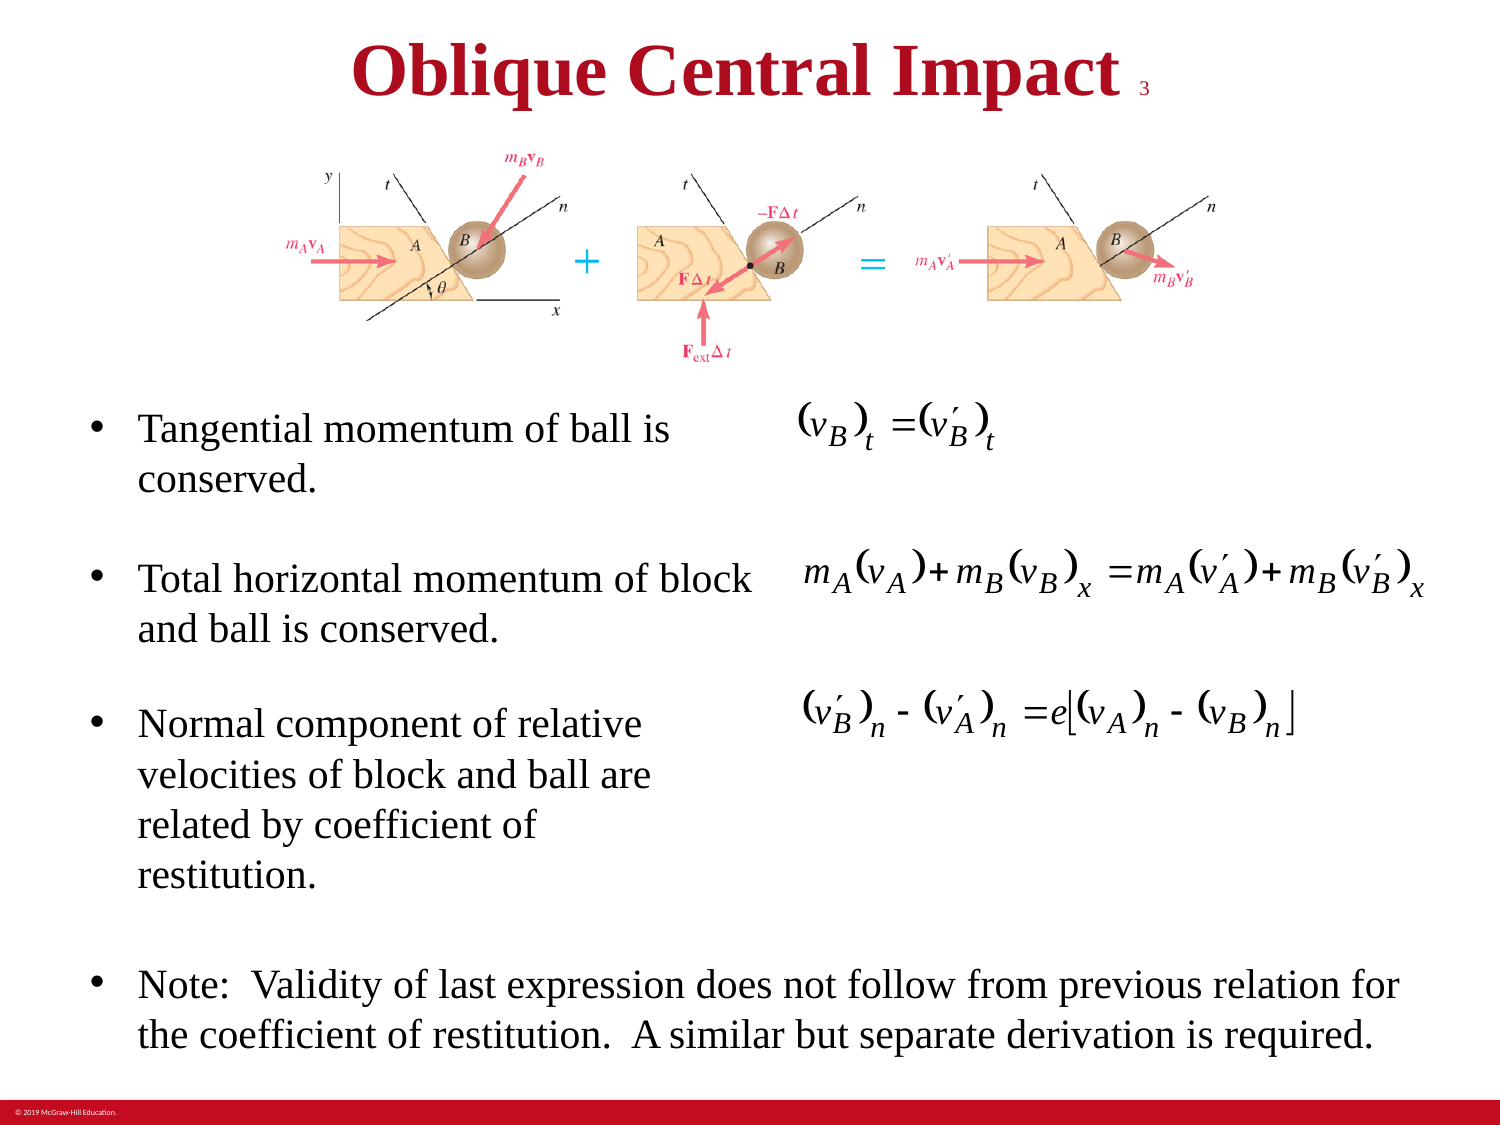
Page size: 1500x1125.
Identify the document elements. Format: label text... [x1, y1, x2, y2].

picture [284, 141, 1216, 363]
list Tangential momentum of ball is conserved. [75, 393, 688, 513]
title Oblique Central Impact 3 [75, 12, 1425, 123]
list Normal component of relative velocities of block and ball are related by coefficient of restitution. [75, 688, 688, 900]
list Total horizontal momentum of block and ball is conserved. [75, 542, 775, 663]
list Note: Validity of last expression does not follow from previous relation for the coefficient of restitution. A similar but separate derivation is required. [75, 949, 1450, 1063]
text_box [795, 402, 1001, 456]
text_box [799, 549, 1429, 604]
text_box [799, 689, 1297, 744]
